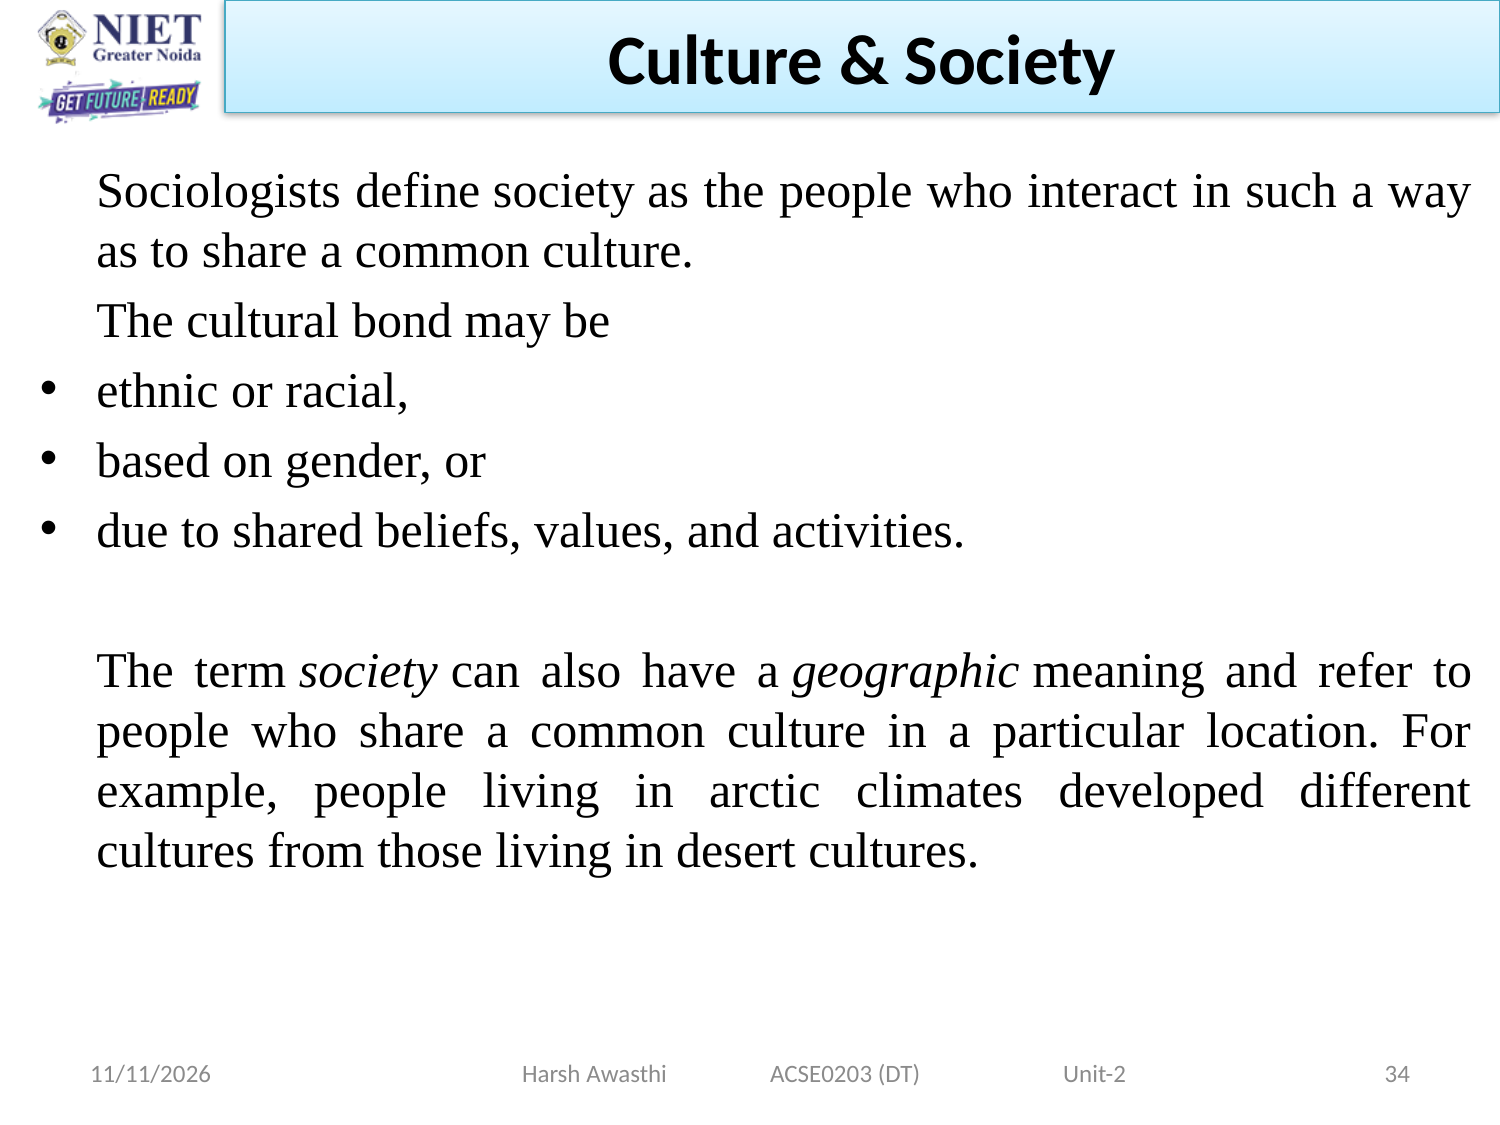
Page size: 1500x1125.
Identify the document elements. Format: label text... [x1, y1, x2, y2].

picture [0, 0, 238, 135]
list Sociologists define society as the people who interact in such a way as to share a common culture. The cultural bond may be ethnic or racial, based on gender, or due to shared beliefs, values, and activities. The term society can also have a geographic meaning and refer to people who share a common culture in a particular location. For example, people living in arctic climates developed different cultures from those living in desert cultures. [24, 149, 1488, 1025]
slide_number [75, 1042, 412, 1103]
slide_number 34 [1074, 1042, 1425, 1103]
text_box Culture & Society [238, 0, 1500, 113]
footer Harsh Awasthi ACSE0203 (DT) Unit-2 [412, 1042, 1074, 1103]
